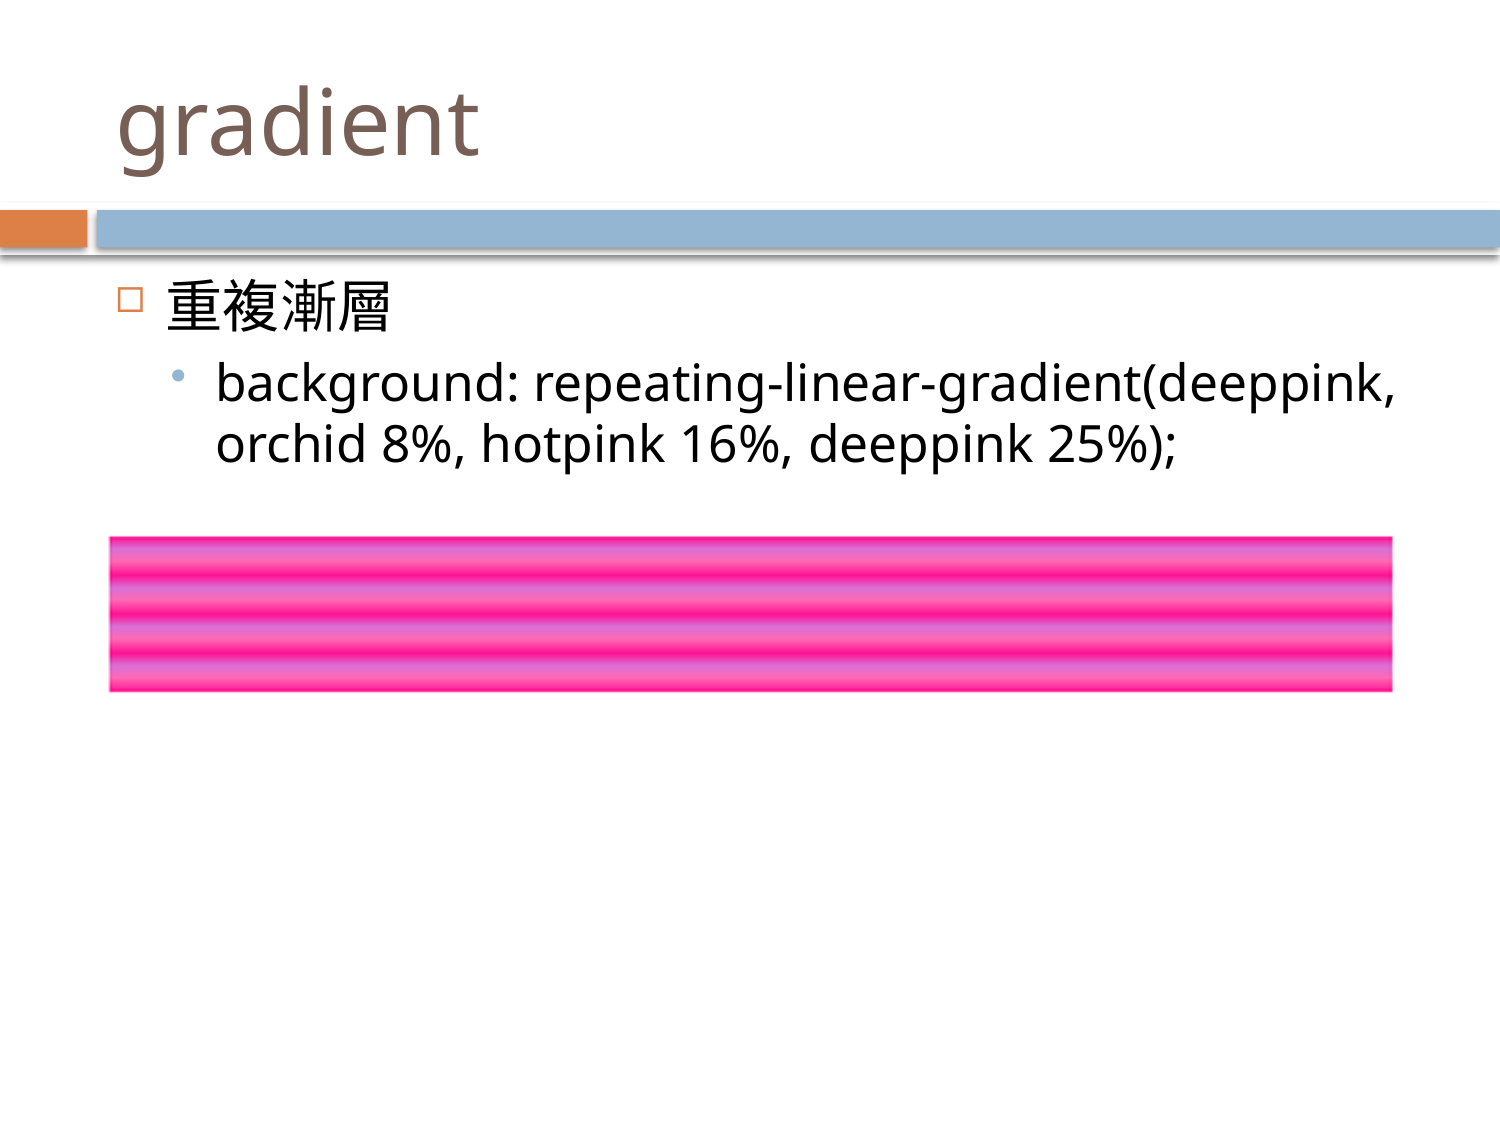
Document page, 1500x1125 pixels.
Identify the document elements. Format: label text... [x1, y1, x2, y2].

list 重複漸層 background: repeating-linear-gradient(deeppink, orchid 8%, hotpink 16%, deeppink 25%); [100, 262, 1438, 531]
picture [102, 530, 1398, 702]
title gradient [100, 37, 1438, 200]
